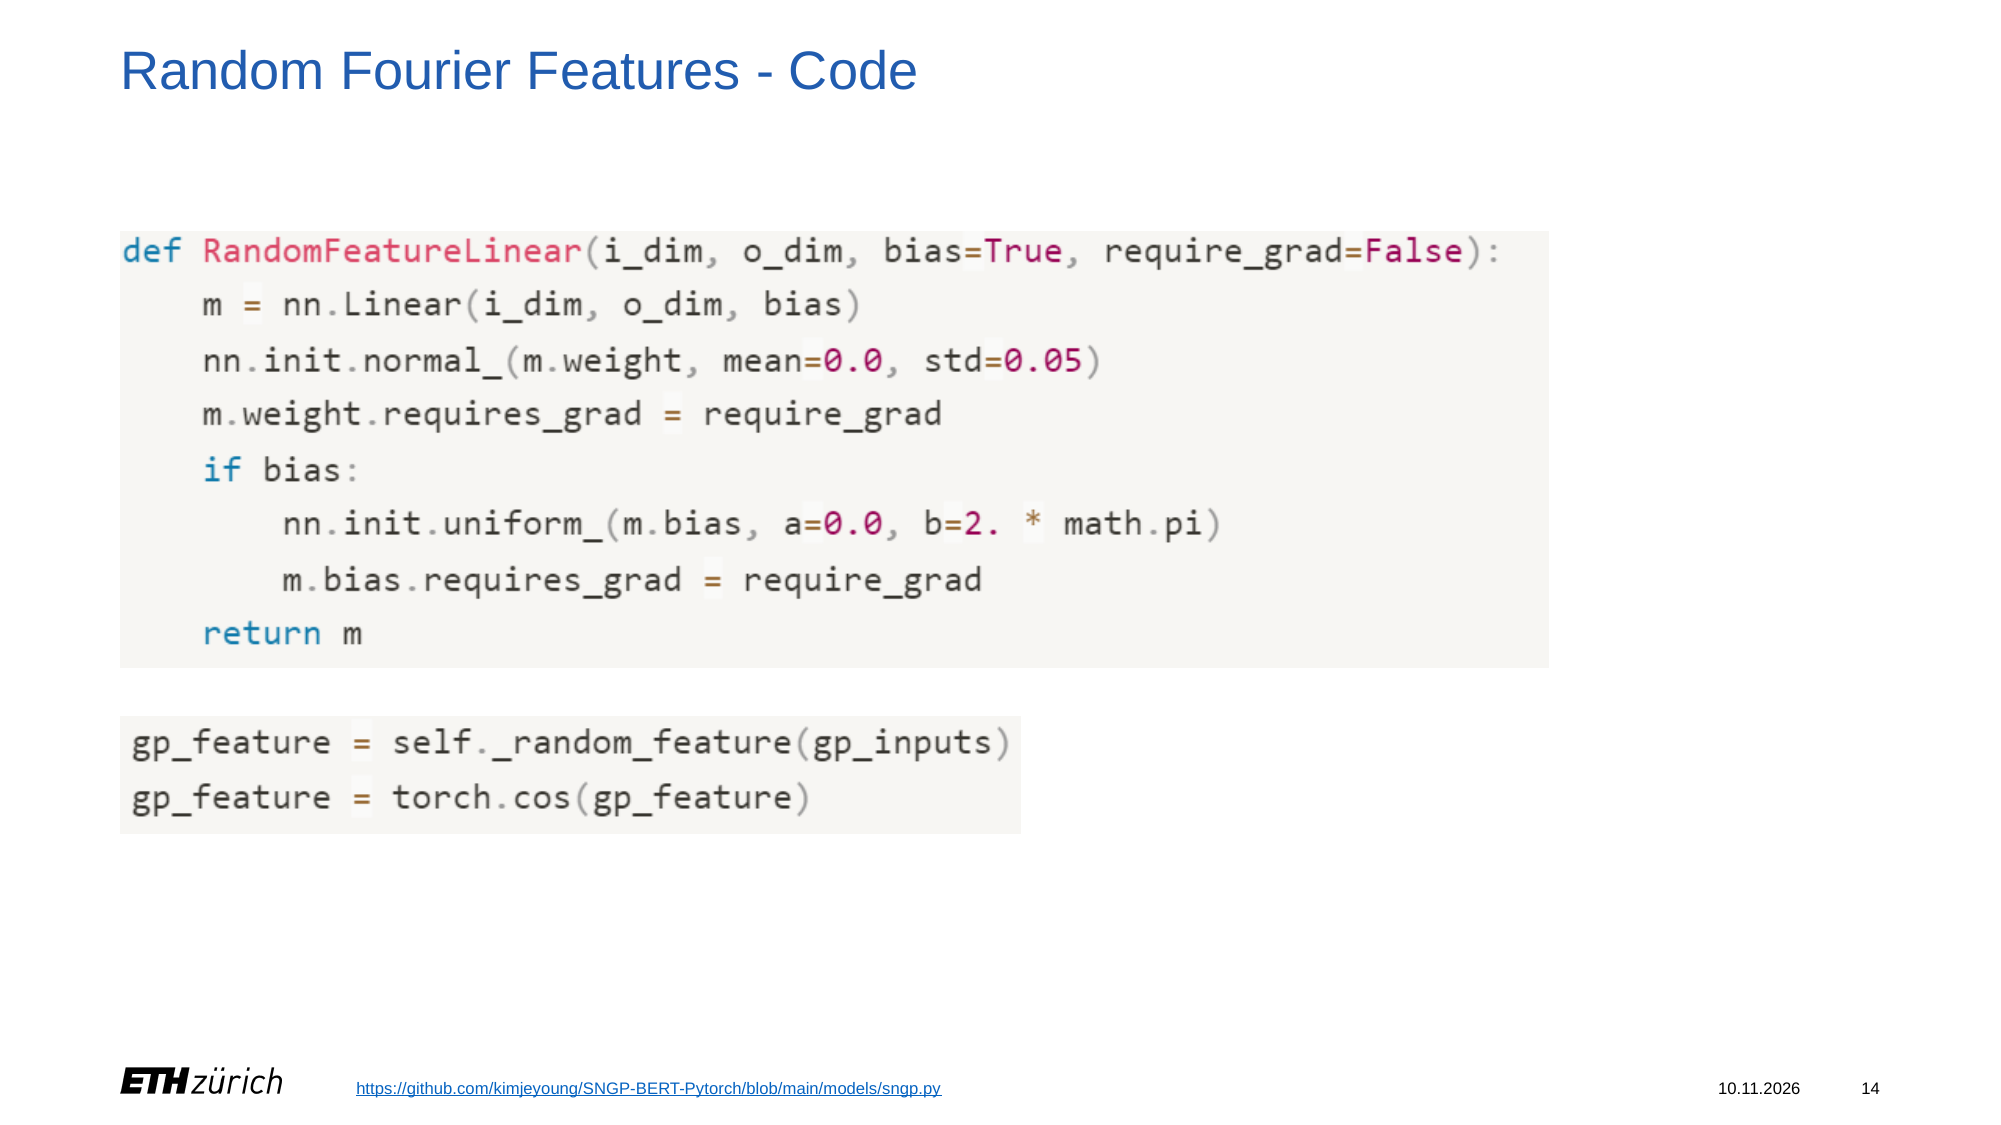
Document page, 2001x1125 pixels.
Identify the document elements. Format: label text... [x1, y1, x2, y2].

footer https://github.com/kimjeyoung/SNGP-BERT-Pytorch/blob/main/models/sngp.py [356, 1069, 1243, 1106]
picture [119, 231, 1549, 668]
picture [119, 716, 1021, 834]
picture [120, 1067, 282, 1094]
slide_number 14 [1827, 1069, 1880, 1106]
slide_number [1718, 1069, 1819, 1106]
title Random Fourier Features - Code [120, 42, 1880, 191]
